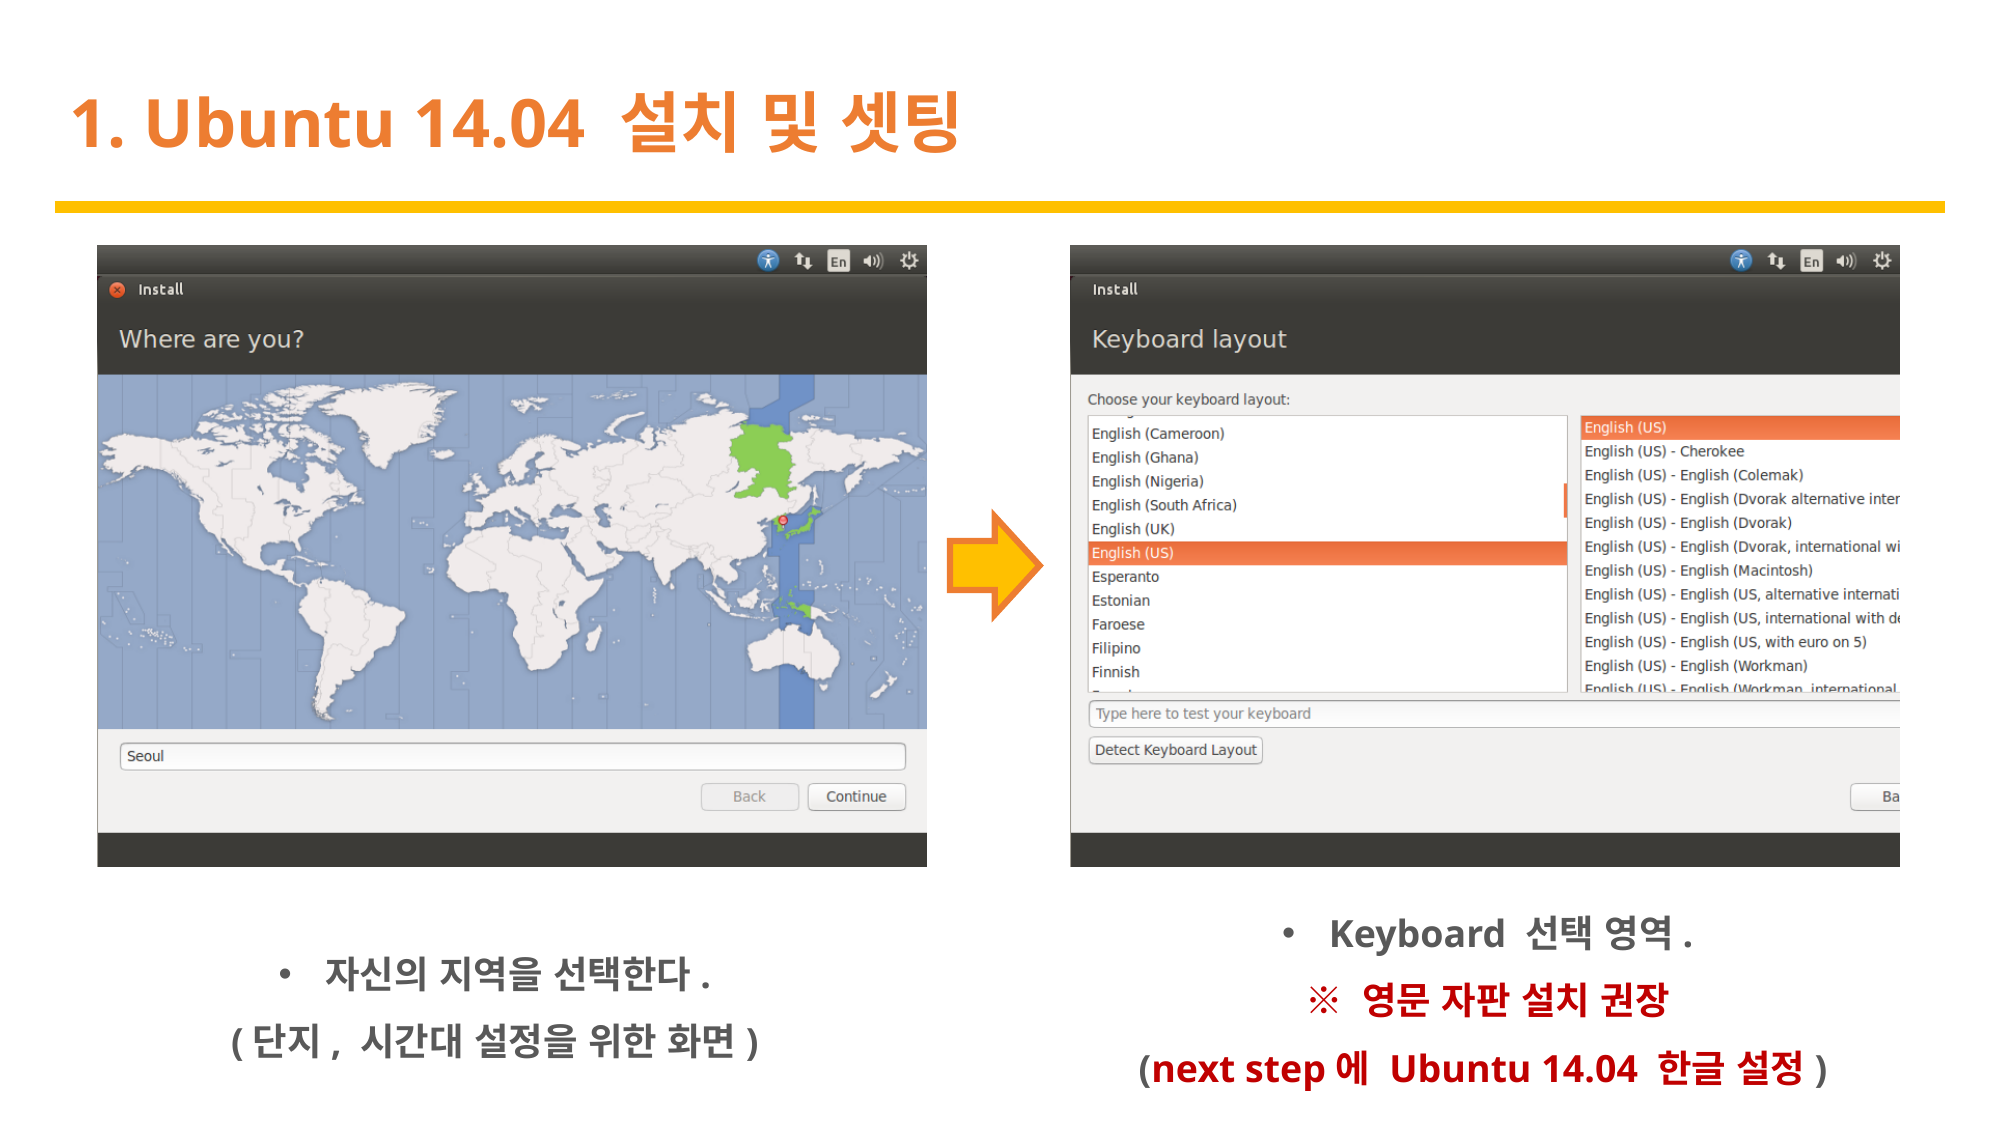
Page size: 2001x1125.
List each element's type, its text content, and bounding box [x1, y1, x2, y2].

picture [1070, 245, 1900, 867]
picture [97, 245, 927, 867]
text_box 1. Ubuntu 14.04 설치 및 셋팅 [54, 73, 1927, 168]
text_box Keyboard 선택 영역. ※ 영문 자판 설치 권장 (next step에 Ubuntu 14.04 한글 설정) [992, 879, 1984, 1097]
text_box 자신의 지역을 선택한다. (단지, 시간대 설정을 위한 화면) [0, 921, 991, 1071]
text_box [948, 513, 1042, 618]
